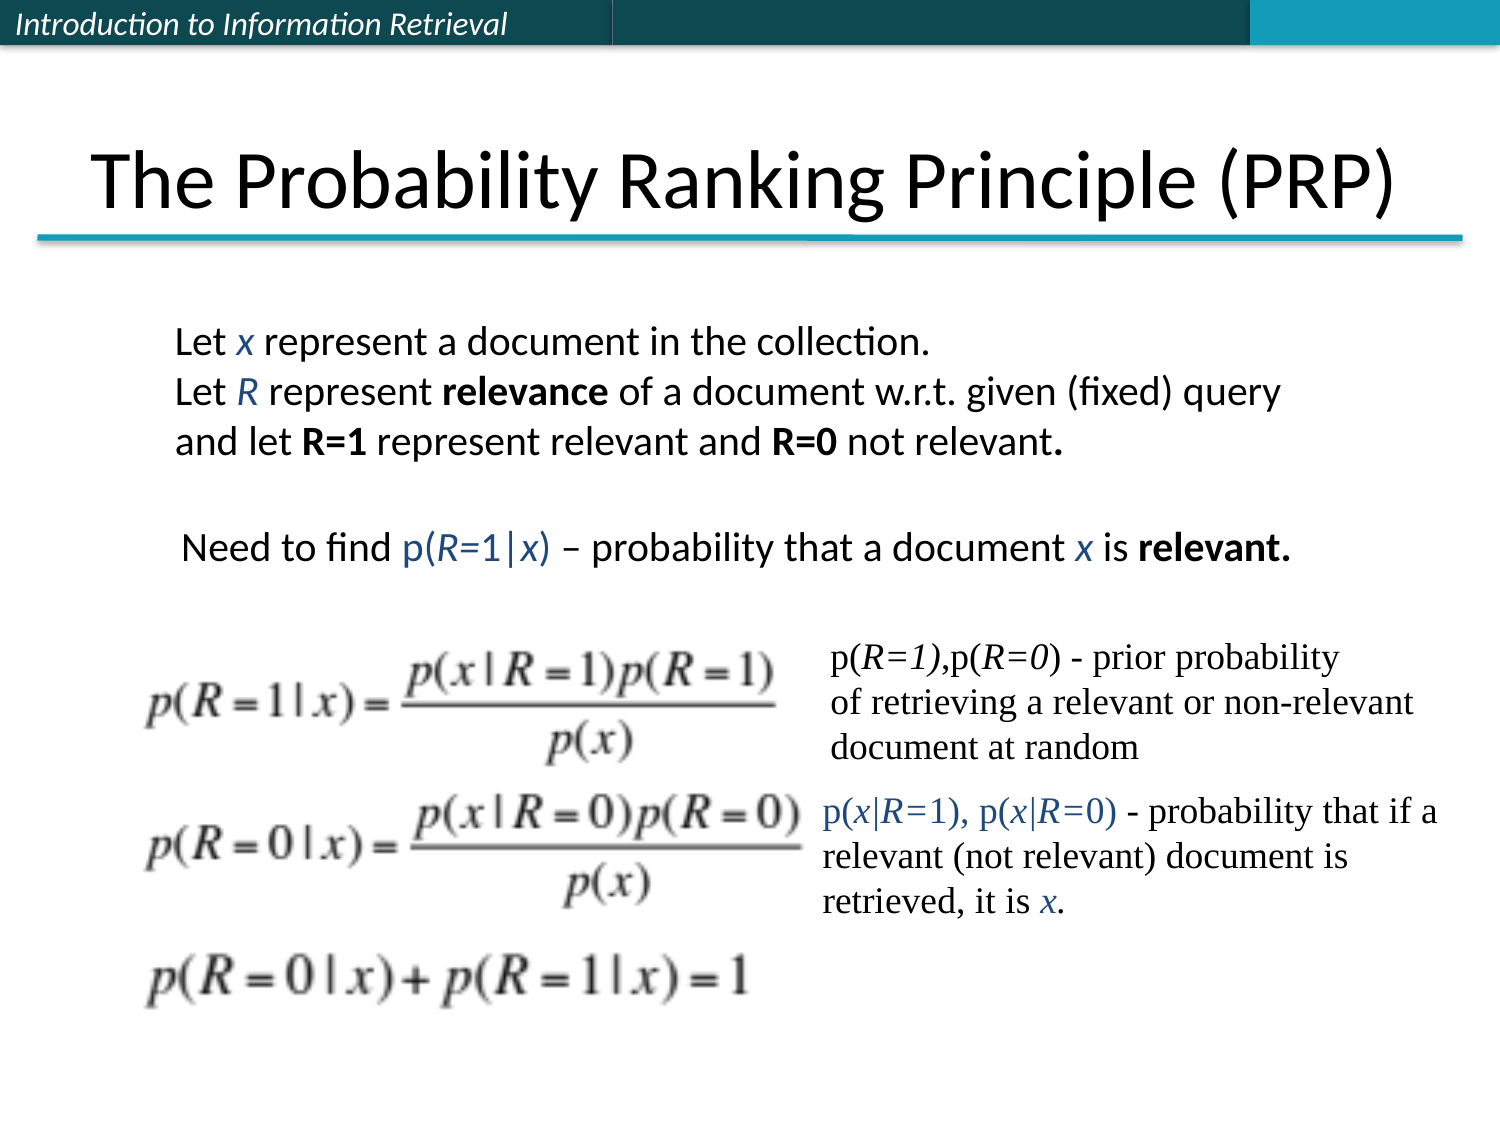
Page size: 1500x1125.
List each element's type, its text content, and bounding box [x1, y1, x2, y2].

text_box Let x represent a document in the collection. Let R represent relevance of a document w.r.t. given (fixed) query and let R=1 represent relevant and R=0 not relevant. [160, 306, 1350, 472]
text_box Need to find p(R=1|x) – probability that a document x is relevant. [166, 512, 1307, 578]
text_box p(x|R=1), p(x|R=0) - probability that if a relevant (not relevant) document is retrieved, it is x. [807, 778, 1458, 928]
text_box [138, 943, 755, 1015]
text_box p(R=1),p(R=0) - prior probability of retrieving a relevant or non-relevant document at random [815, 624, 1430, 775]
title The Probability Ranking Principle (PRP) [75, 45, 1425, 233]
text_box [138, 637, 809, 913]
